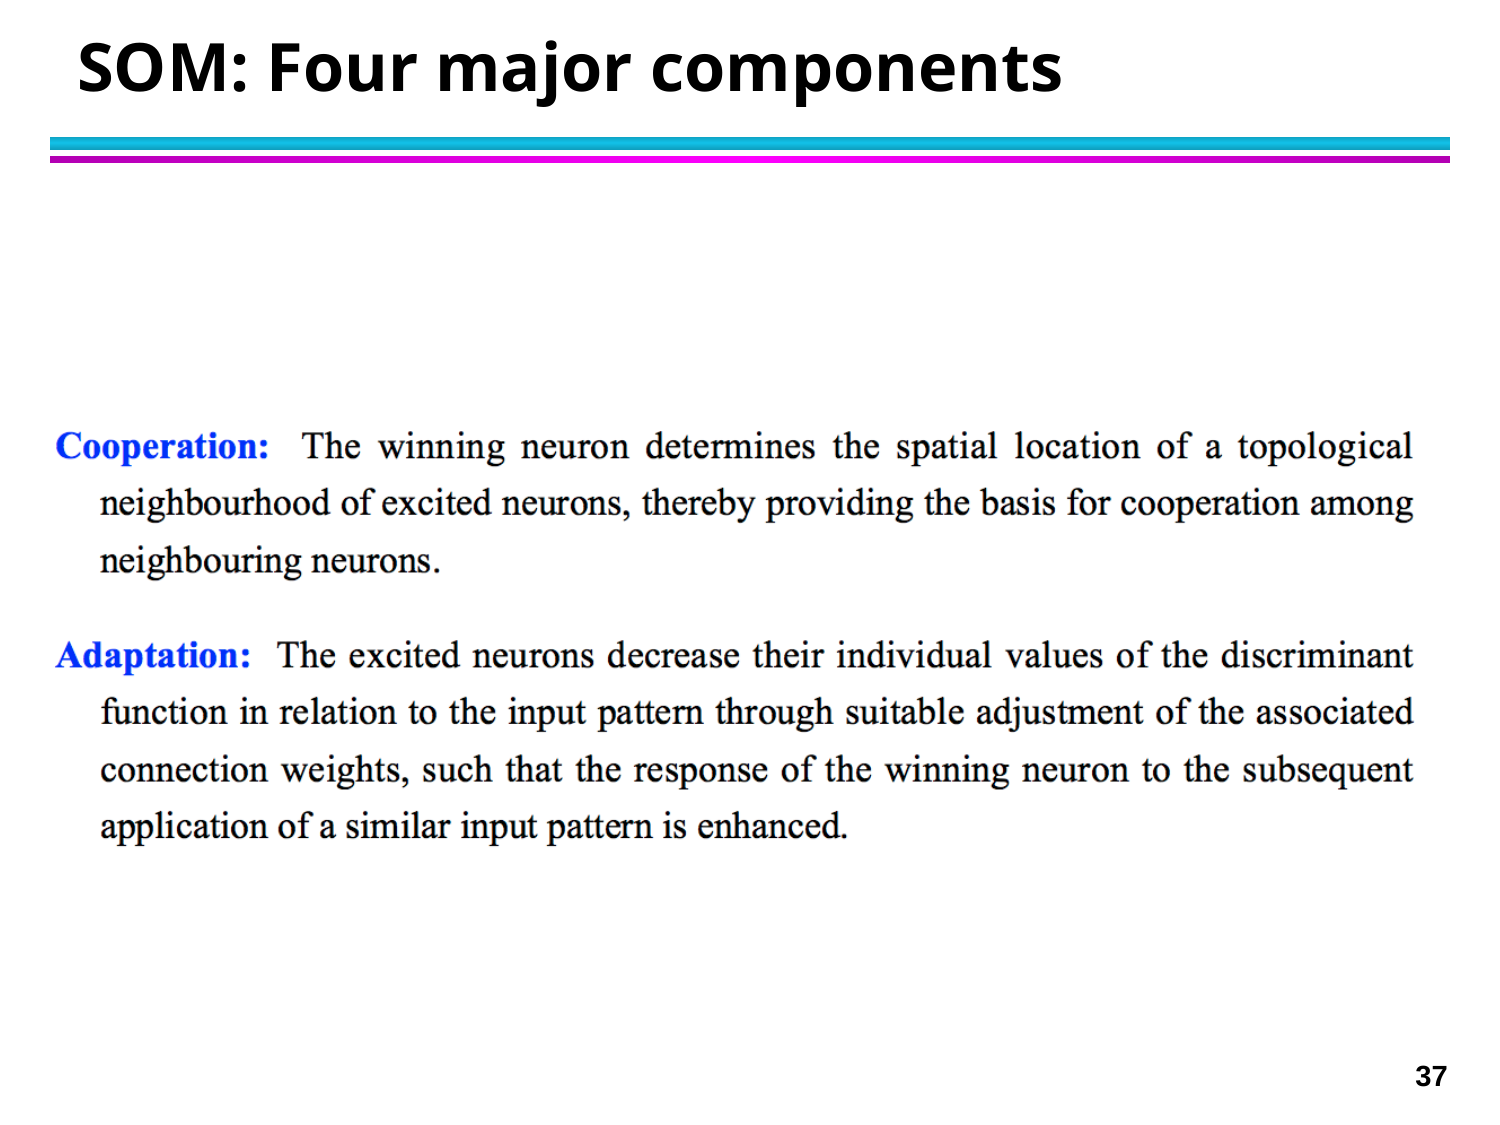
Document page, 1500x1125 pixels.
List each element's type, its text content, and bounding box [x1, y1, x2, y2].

title SOM: Four major components [62, 24, 1421, 113]
picture [44, 412, 1451, 863]
